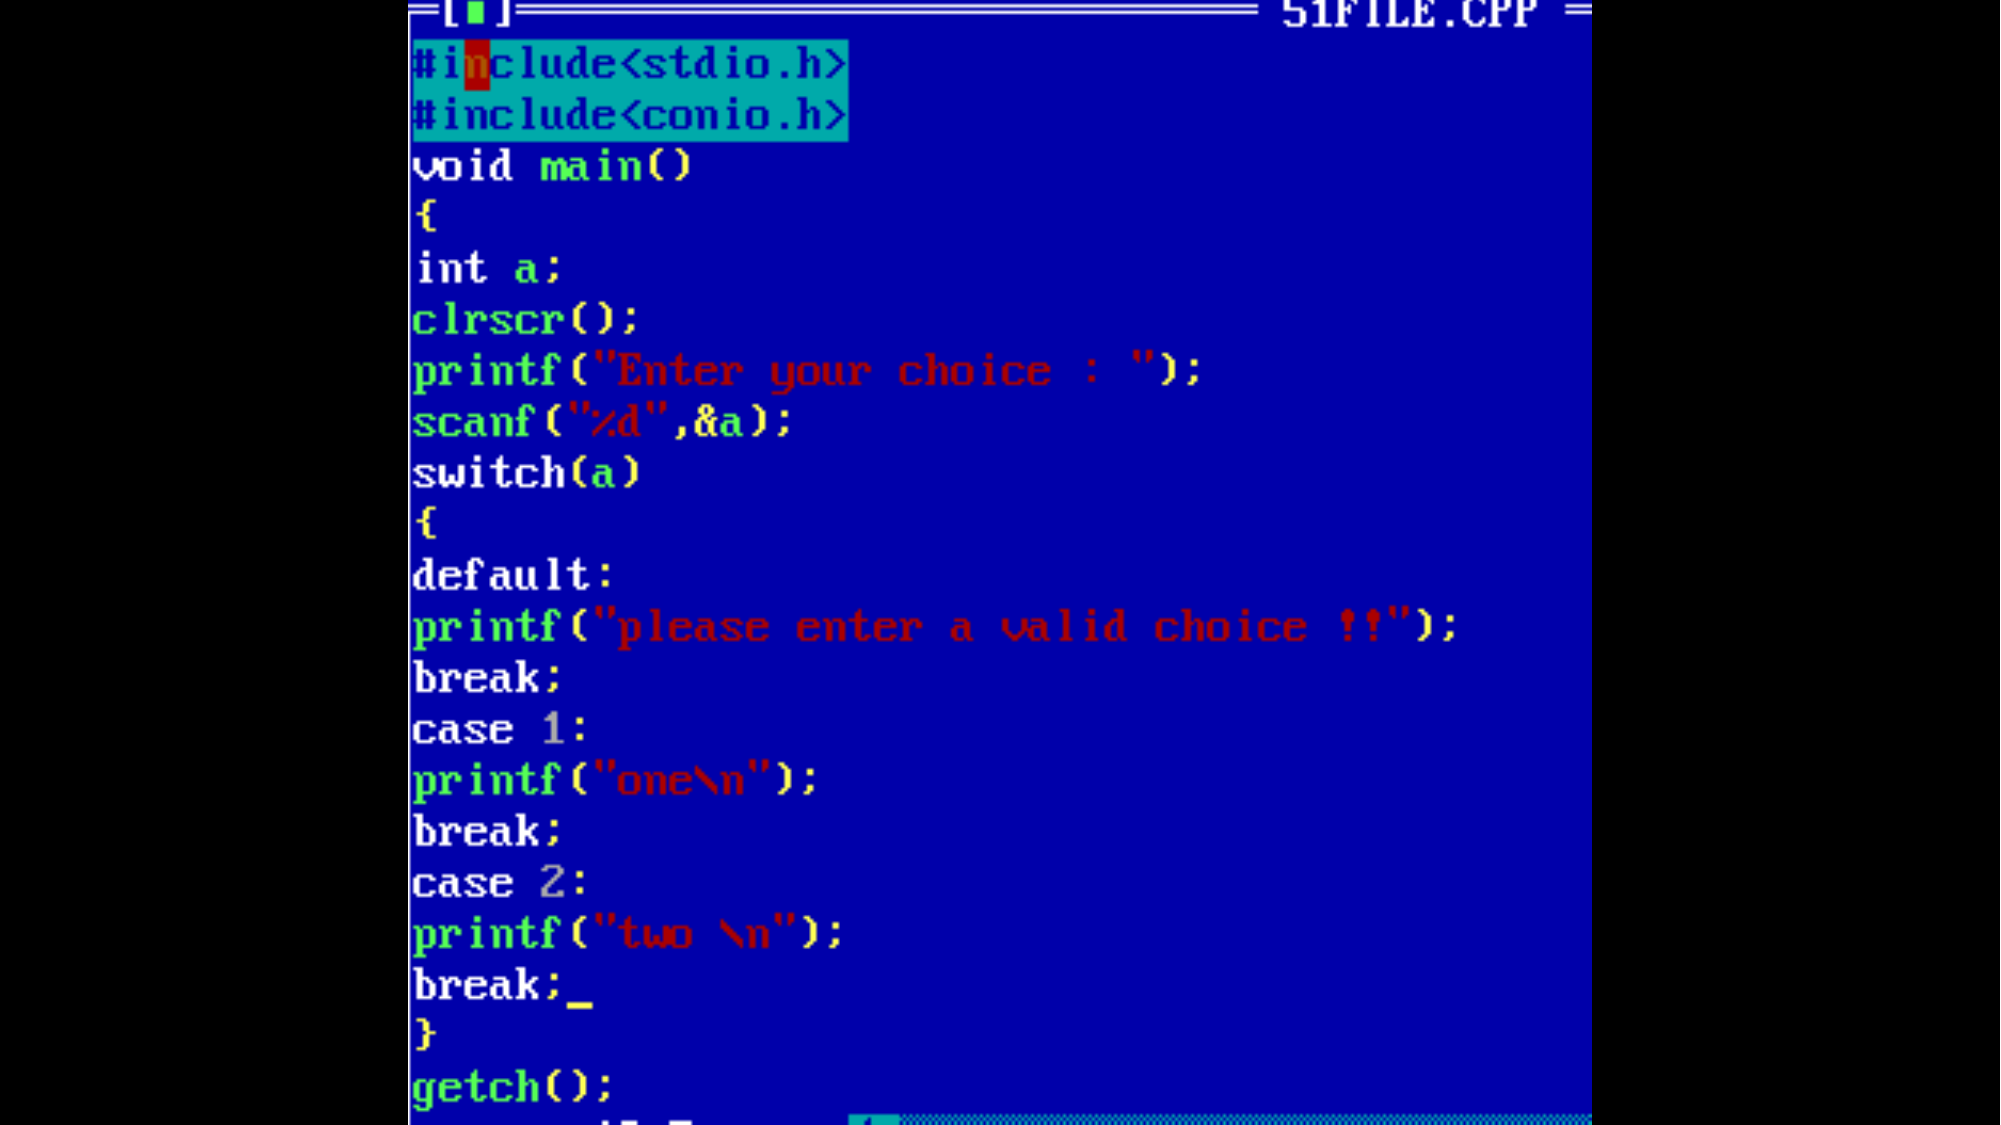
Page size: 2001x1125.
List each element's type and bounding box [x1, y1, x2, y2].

picture [1012, 1118, 1021, 1125]
picture [1460, 1118, 1469, 1125]
picture [931, 1118, 942, 1125]
picture [980, 1118, 989, 1125]
picture [916, 1118, 925, 1125]
picture [1396, 1118, 1405, 1125]
picture [1091, 1118, 1102, 1125]
picture [963, 1118, 974, 1125]
picture [1219, 1118, 1230, 1125]
picture [1044, 1118, 1053, 1125]
picture [1411, 1118, 1422, 1125]
picture [995, 1118, 1006, 1125]
picture [1524, 1118, 1533, 1125]
picture [1556, 1118, 1565, 1125]
picture [1172, 1118, 1181, 1125]
picture [1187, 1118, 1198, 1125]
picture [1108, 1118, 1117, 1125]
picture [1507, 1118, 1518, 1125]
picture [1428, 1118, 1437, 1125]
picture [1027, 1118, 1038, 1125]
picture [1123, 1118, 1134, 1125]
picture [1236, 1118, 1245, 1125]
picture [902, 1118, 910, 1125]
picture [1268, 1118, 1277, 1125]
picture [1332, 1118, 1341, 1125]
picture [1492, 1118, 1501, 1125]
picture [1475, 1118, 1486, 1125]
picture [1204, 1118, 1213, 1125]
picture [1347, 1118, 1358, 1125]
picture [1364, 1118, 1373, 1125]
picture [948, 1118, 957, 1125]
picture [1443, 1118, 1454, 1125]
picture [1539, 1118, 1550, 1125]
picture [1571, 1118, 1582, 1125]
picture [1059, 1118, 1070, 1125]
picture [1315, 1118, 1326, 1125]
picture [1251, 1118, 1262, 1125]
picture [1379, 1118, 1390, 1125]
picture [1140, 1118, 1149, 1125]
picture [1076, 1118, 1085, 1125]
picture [408, 0, 1592, 1125]
picture [1300, 1118, 1309, 1125]
picture [1283, 1118, 1294, 1125]
picture [1155, 1118, 1166, 1125]
